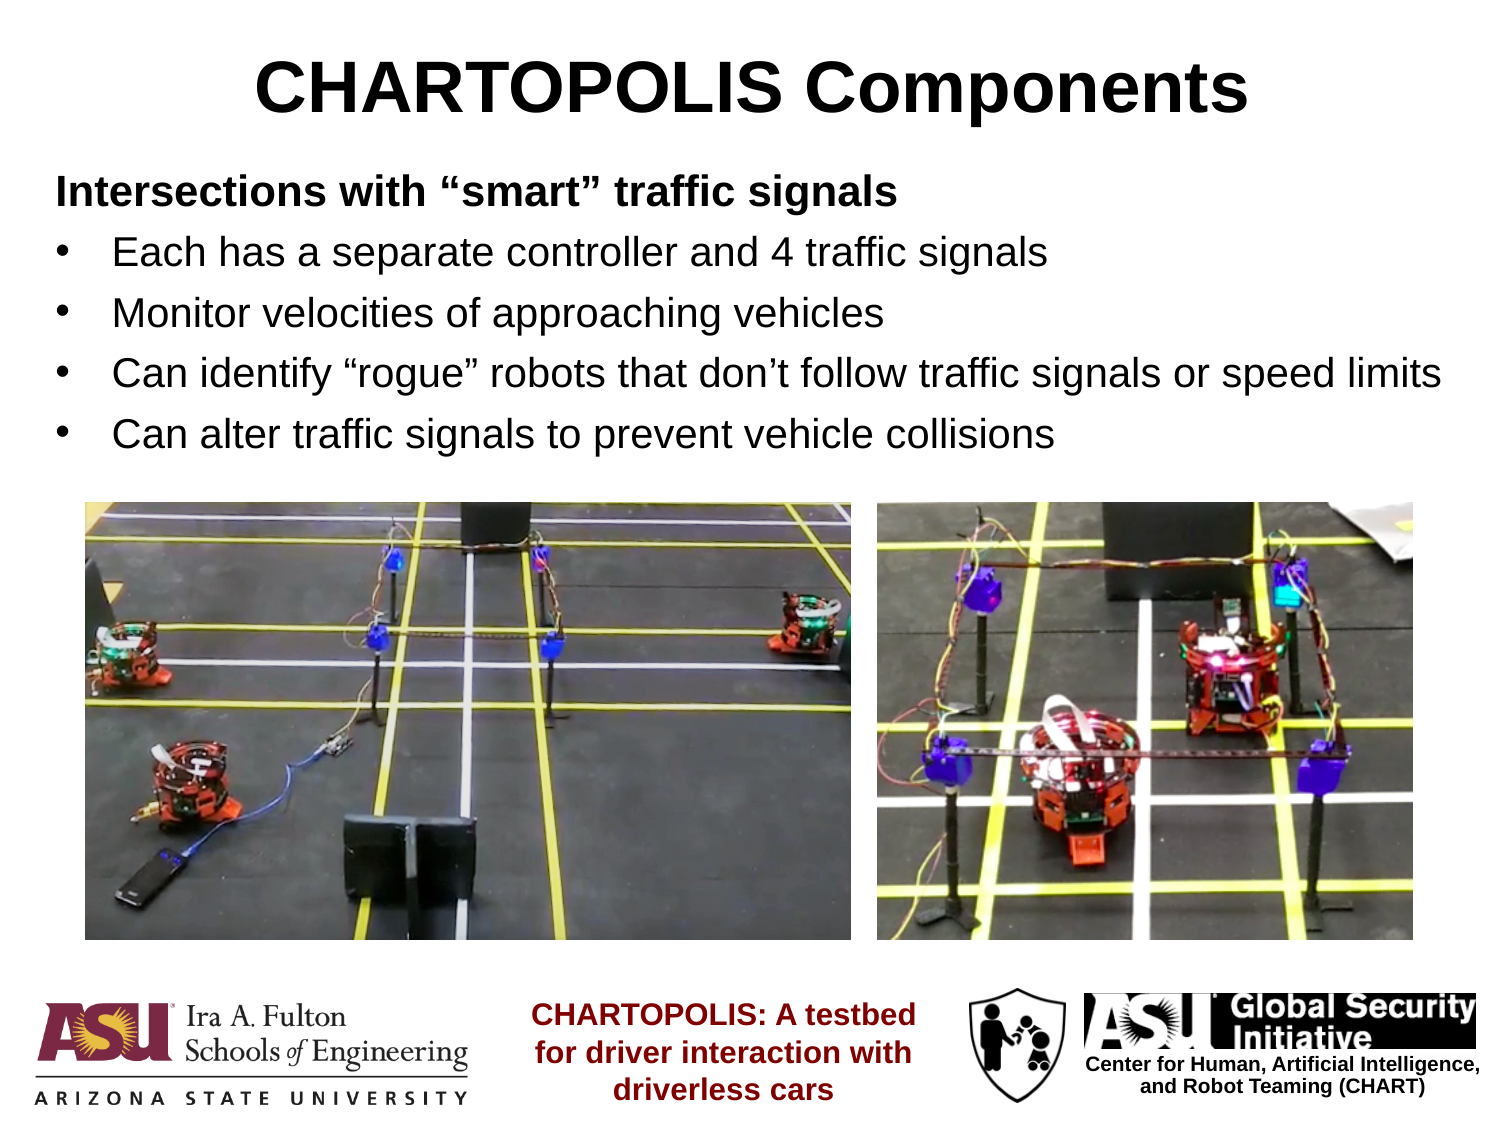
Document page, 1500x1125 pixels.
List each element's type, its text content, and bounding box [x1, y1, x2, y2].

text_box Intersections with “smart” traffic signals Each has a separate controller and 4 traffic signals Monitor velocities of approaching vehicles Can identify “rogue” robots that don’t follow traffic signals or speed limits Can alter traffic signals to prevent vehicle collisions [40, 154, 1500, 528]
picture [34, 1002, 469, 1106]
picture [877, 501, 1413, 940]
picture [1083, 992, 1477, 1049]
text_box CHARTOPOLIS: A testbed for driver interaction with driverless cars [496, 987, 952, 1116]
picture [85, 501, 851, 940]
text_box Center for Human, Artificial Intelligence, and Robot Teaming (CHART) [1069, 1046, 1500, 1108]
picture [968, 987, 1066, 1104]
text_box CHARTOPOLIS Components [26, 32, 1479, 136]
